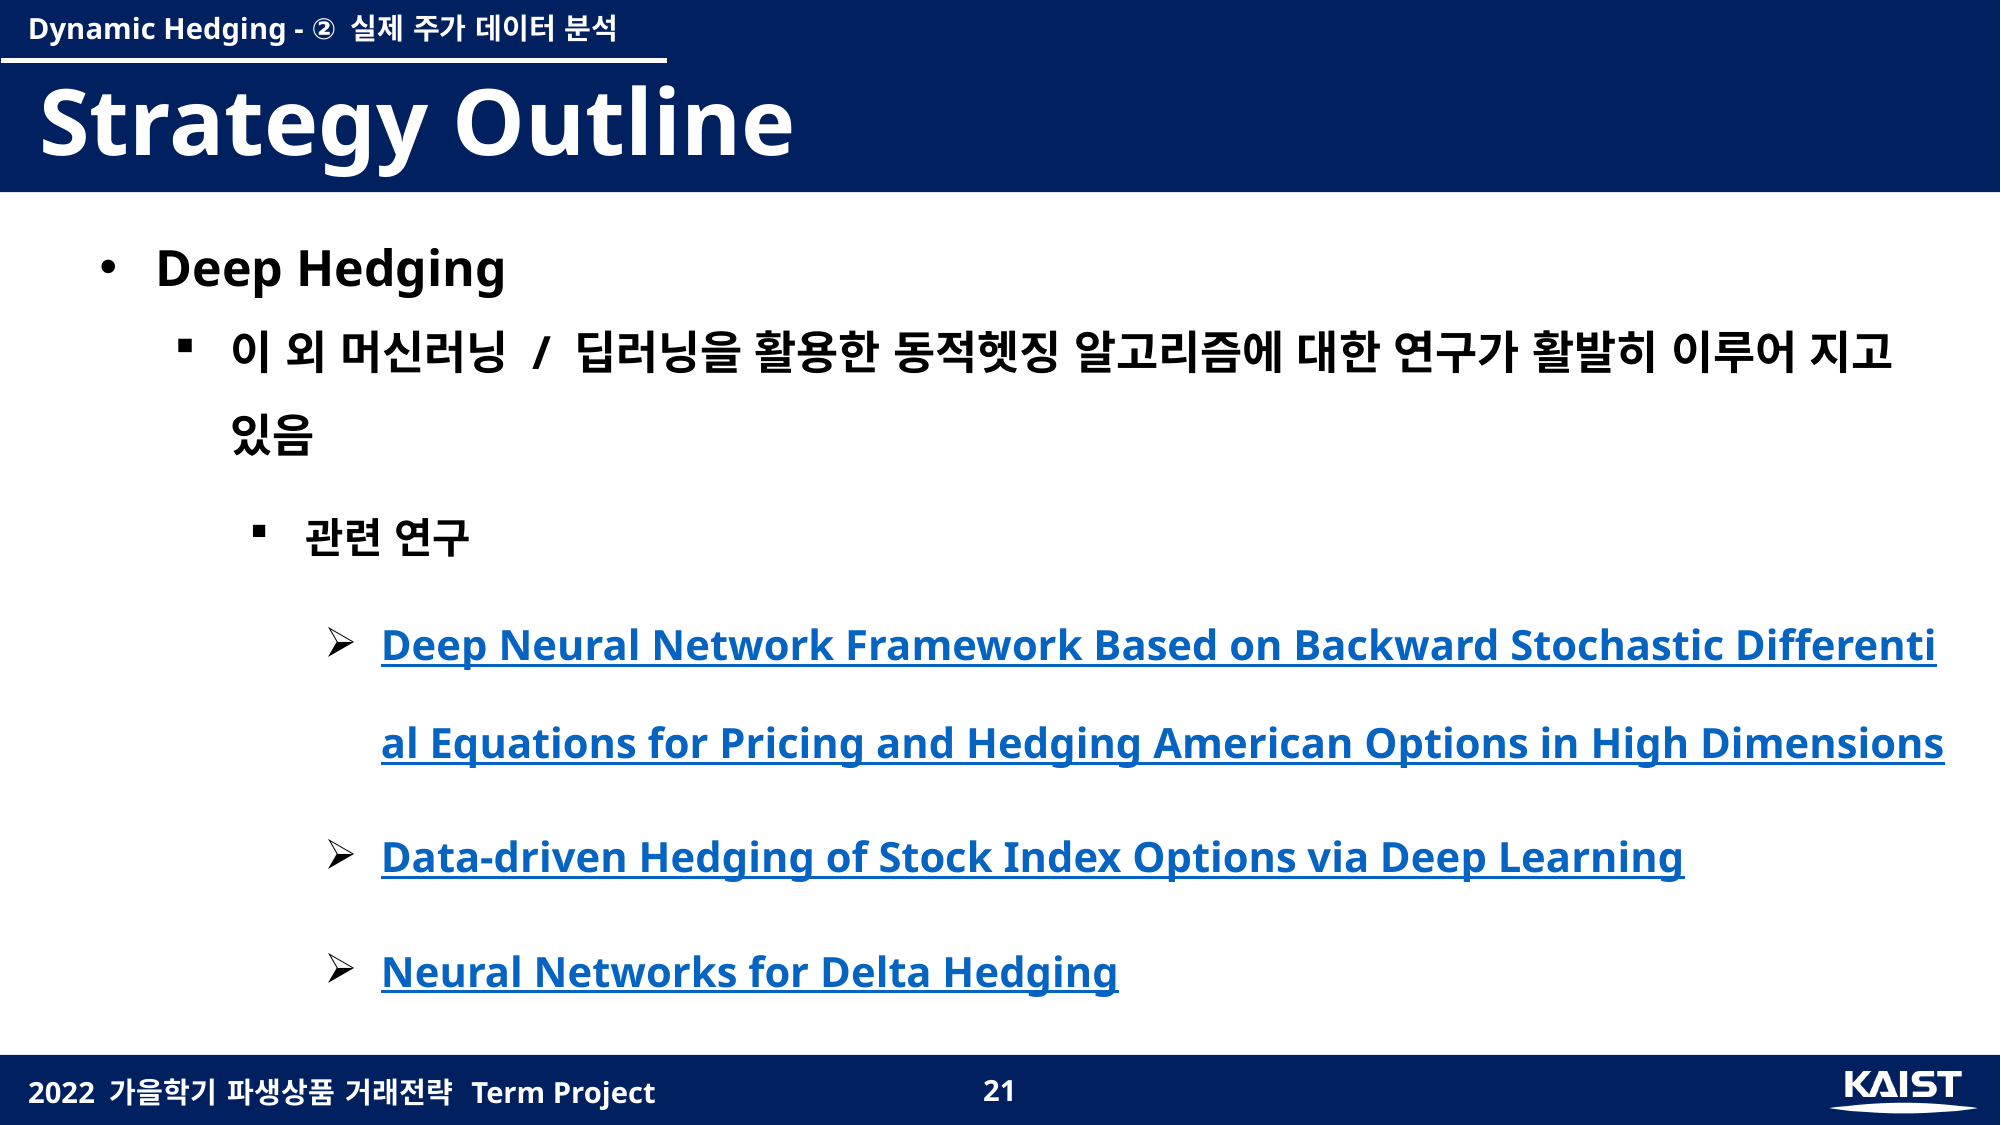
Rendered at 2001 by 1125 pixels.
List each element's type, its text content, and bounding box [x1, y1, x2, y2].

footer 2022 가을학기 파생상품 거래전략 Term Project [13, 1062, 698, 1123]
slide_number 21 [867, 1062, 1133, 1123]
picture [1815, 1067, 1992, 1117]
text_box Strategy Outline [24, 56, 1171, 182]
text_box [0, 0, 2000, 193]
text_box [0, 1054, 2000, 1125]
text_box Deep Hedging 이 외 머신러닝 / 딥러닝을 활용한 동적헷징 알고리즘에 대한 연구가 활발히 이루어 지고 있음 관련 연구 Deep Neural Network Framework Based on Backward Stochastic Differential Equations for Pricing and Hedging American Options in High Dimensions Data-driven Hedging of Stock Index Options via Deep Learning Neural Networks for Delta Hedging [84, 199, 1965, 911]
text_box Dynamic Hedging - ② 실제 주가 데이터 분석 [13, 2, 1348, 53]
